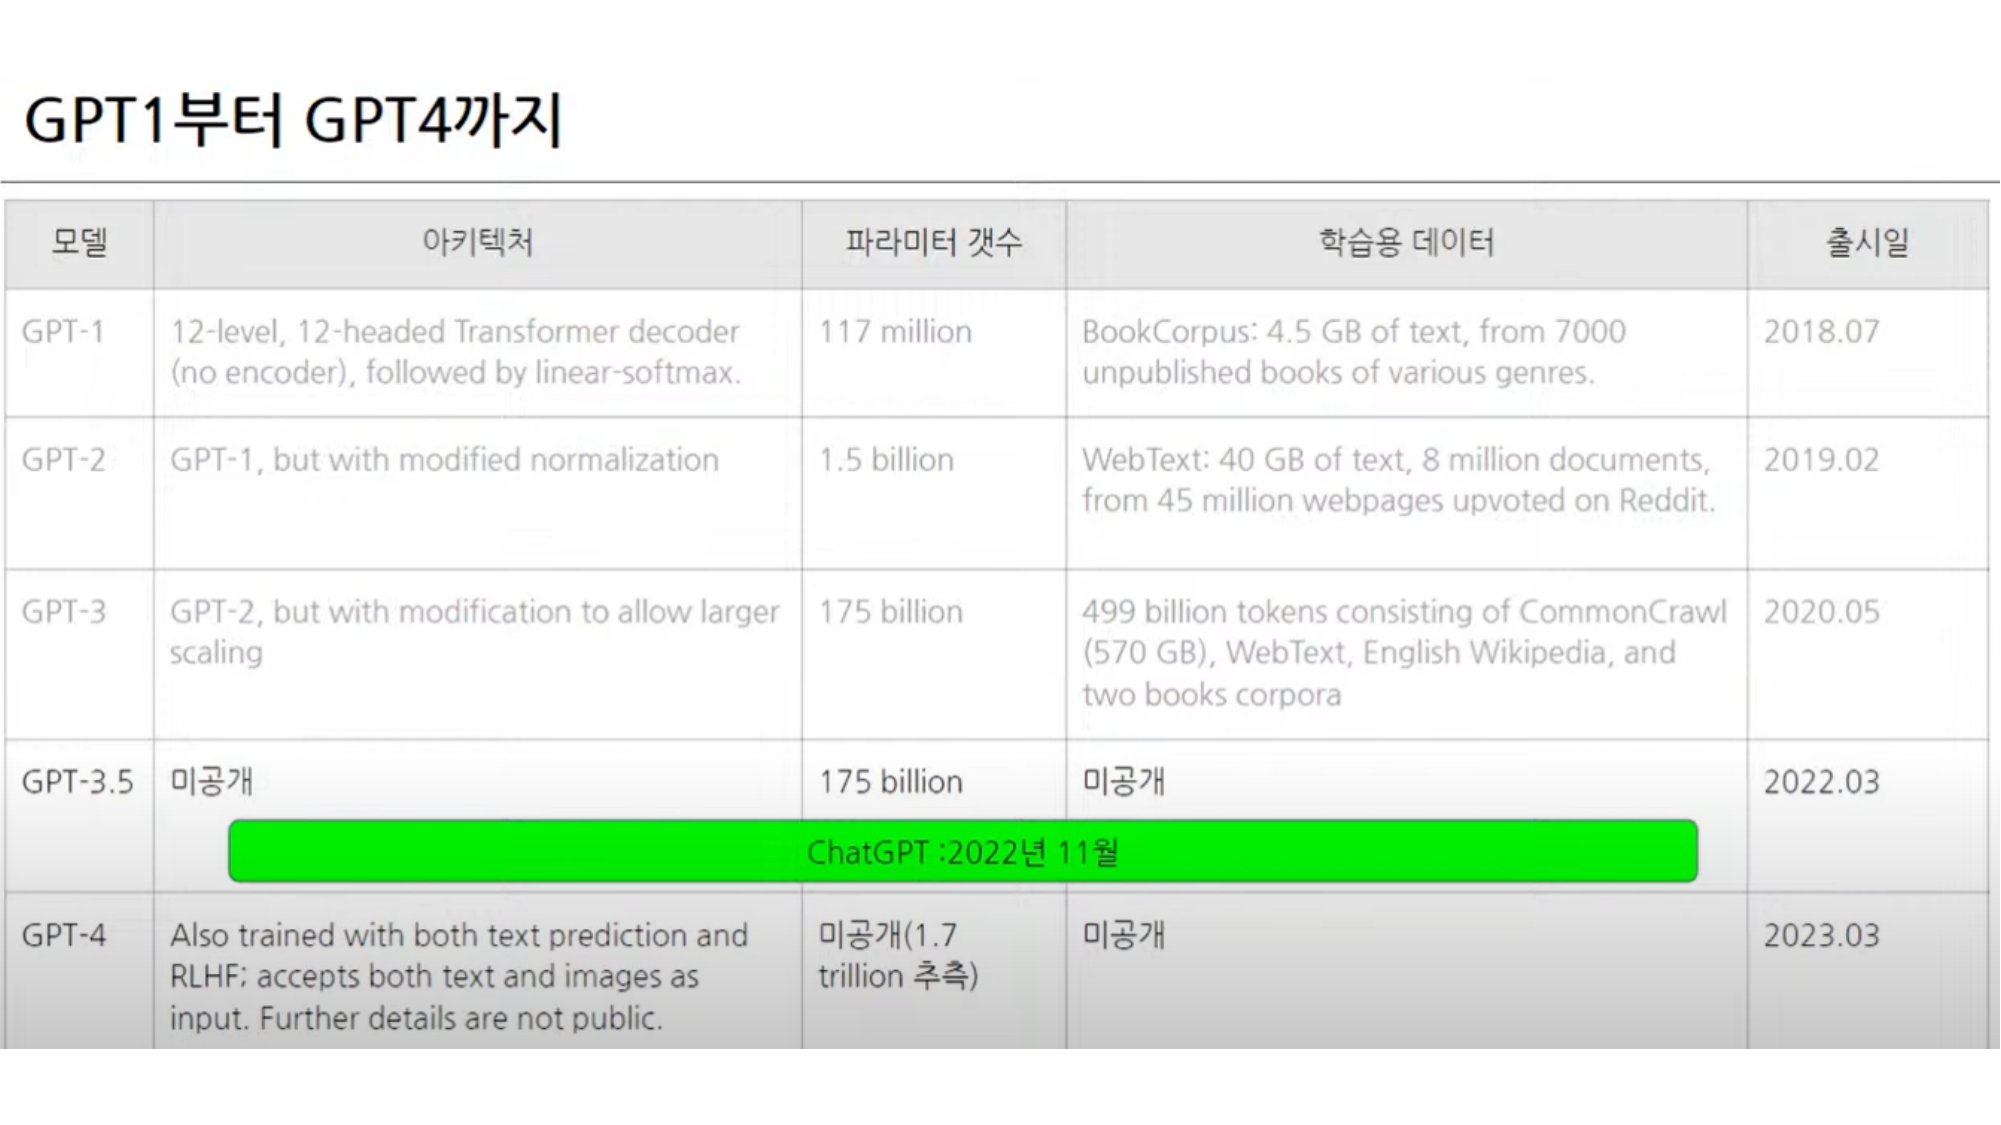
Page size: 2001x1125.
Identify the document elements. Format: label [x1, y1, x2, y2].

picture [0, 76, 2000, 1049]
